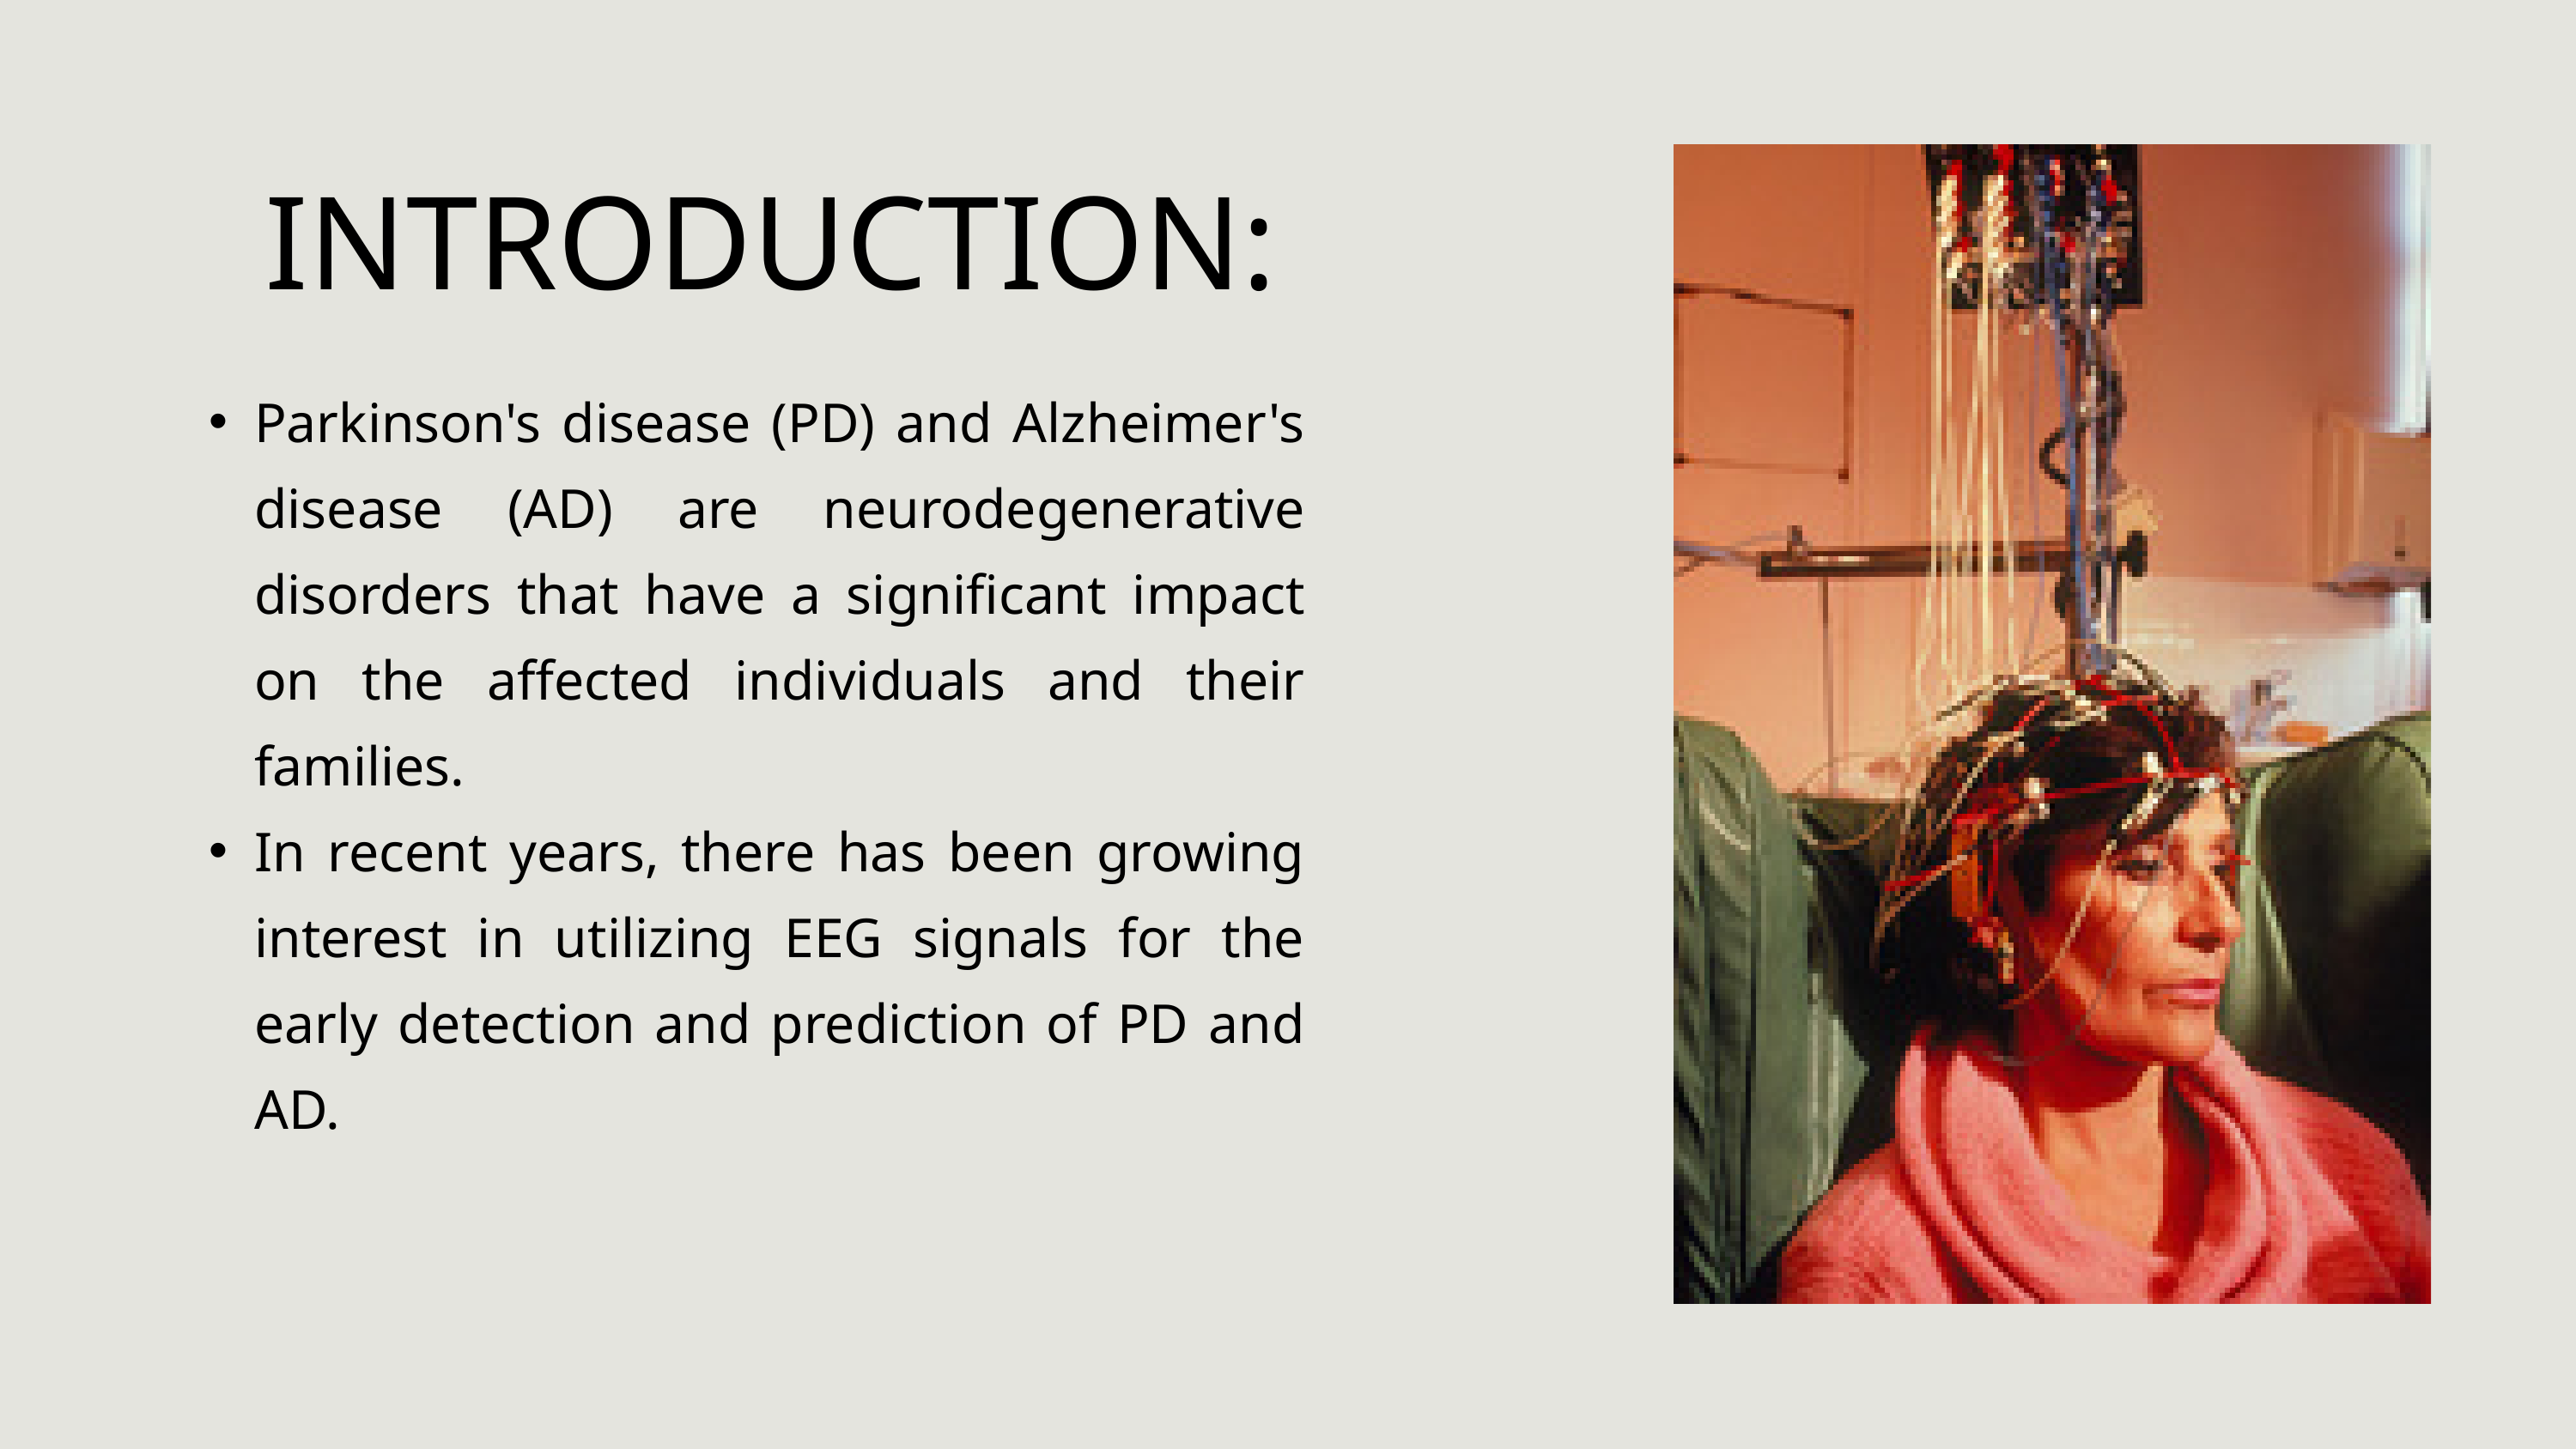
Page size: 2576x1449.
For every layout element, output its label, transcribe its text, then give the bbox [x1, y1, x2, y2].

text_box Parkinson's disease (PD) and Alzheimer's disease (AD) are neurodegenerative disorders that have a significant impact on the affected individuals and their families. In recent years, there has been growing interest in utilizing EEG signals for the early detection and prediction of PD and AD. [162, 367, 1307, 1140]
text_box [1673, 144, 2432, 1304]
text_box INTRODUCTION: [125, 135, 1417, 316]
